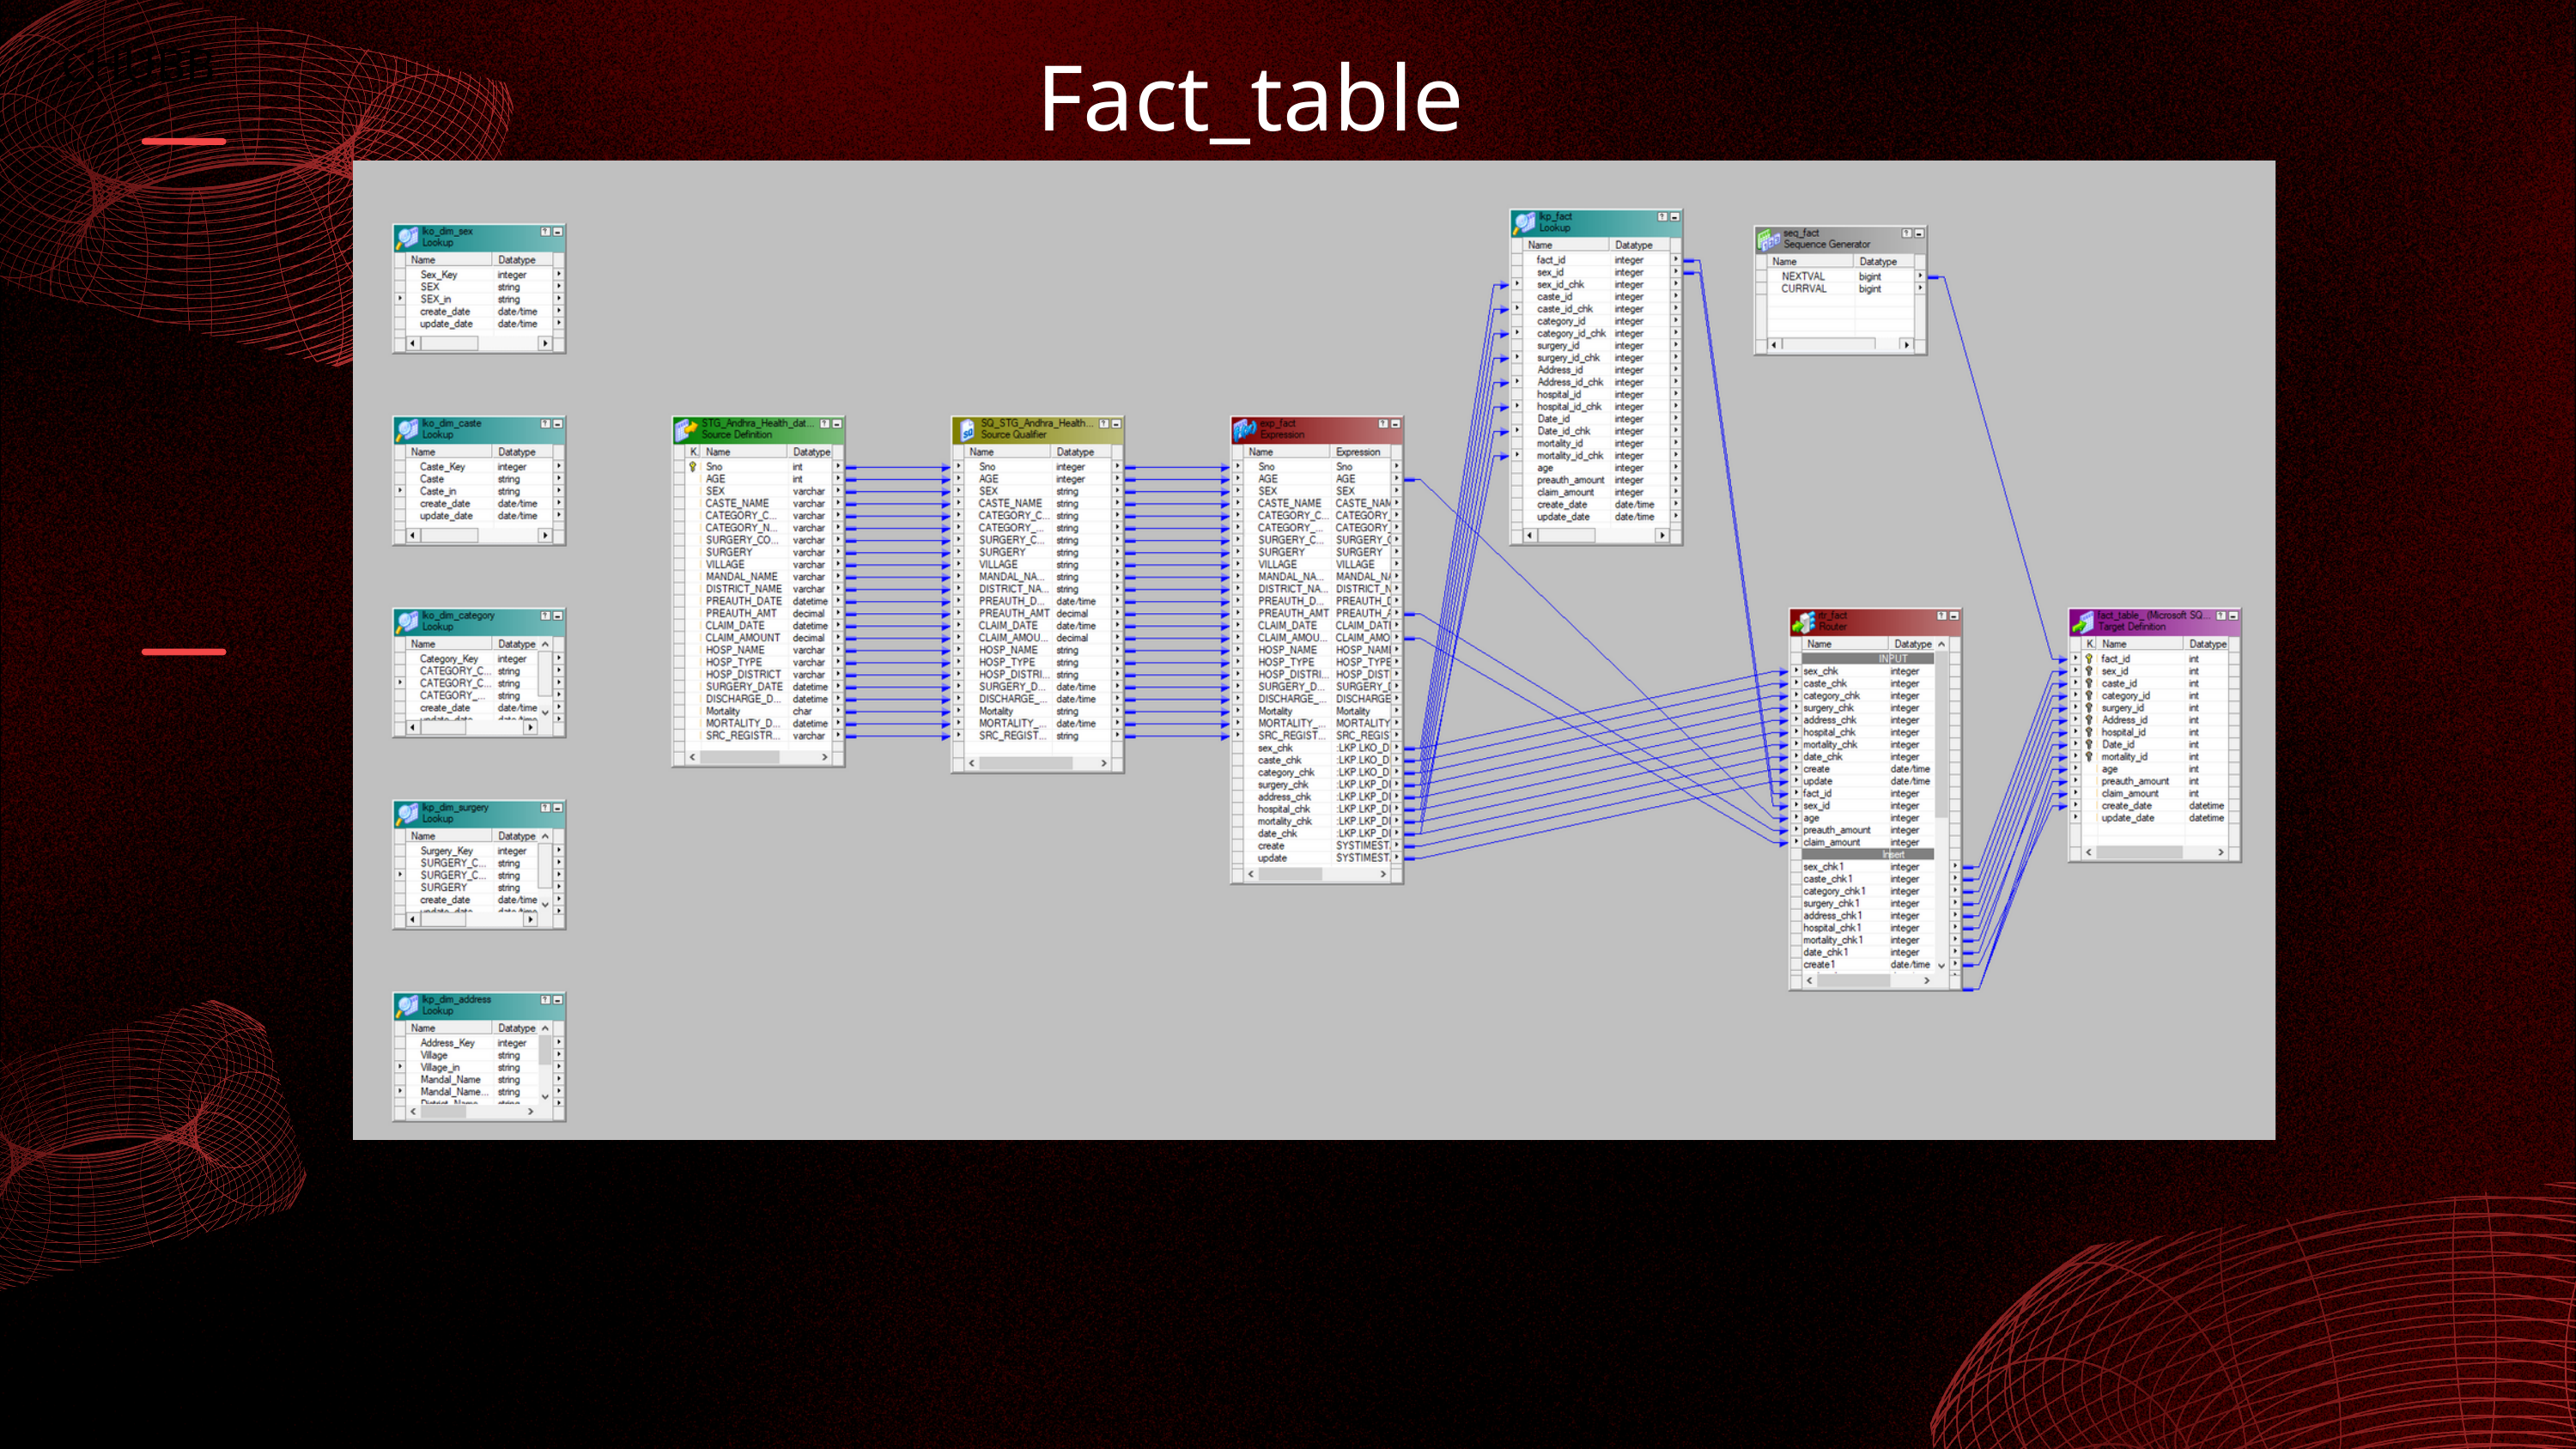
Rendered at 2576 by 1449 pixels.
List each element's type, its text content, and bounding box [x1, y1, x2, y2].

text_box [1909, 1179, 2576, 1449]
text_box Fact_table [739, 21, 1762, 149]
text_box [353, 161, 2276, 1140]
text_box [0, 0, 519, 371]
text_box [0, 0, 2576, 1449]
text_box CHUBB [54, 27, 223, 91]
text_box [0, 988, 314, 1291]
